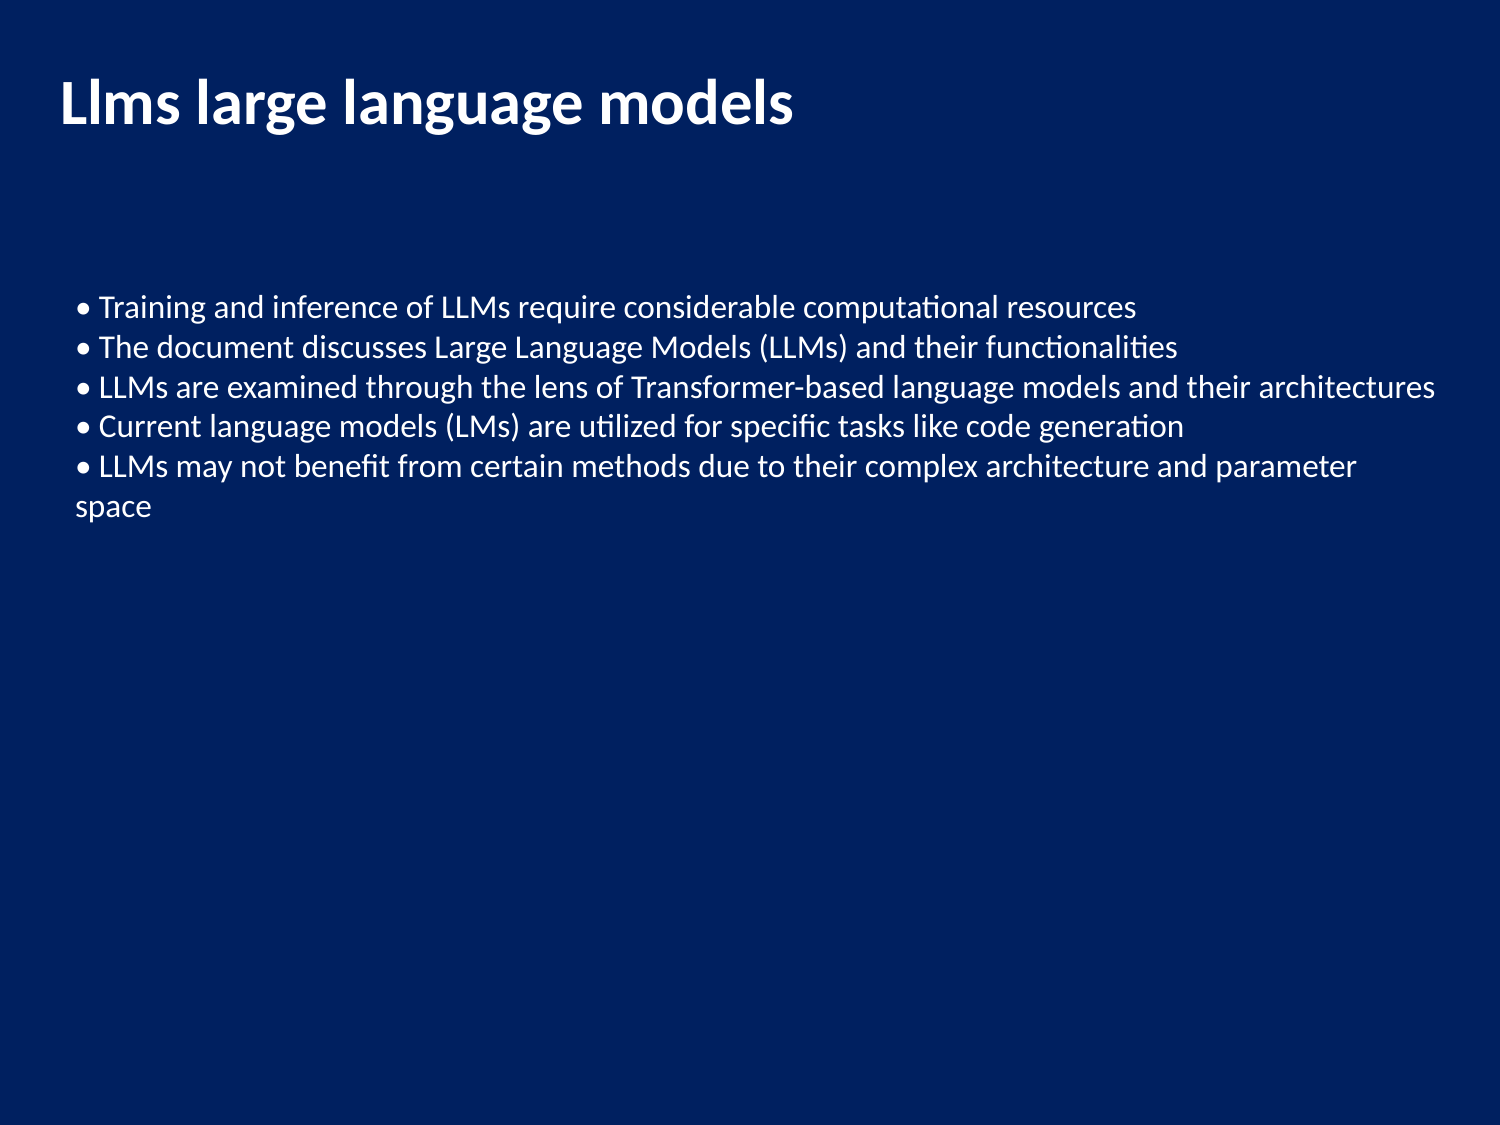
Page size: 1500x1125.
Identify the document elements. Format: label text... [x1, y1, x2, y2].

text_box Llms large language models [44, 44, 1455, 153]
text_box • Training and inference of LLMs require considerable computational resources • The document discusses Large Language Models (LLMs) and their functionalities • LLMs are examined through the lens of Transformer-based language models and their architectures • Current language models (LMs) are utilized for specific tasks like code generation • LLMs may not benefit from certain methods due to their complex architecture and parameter space [44, 269, 1455, 540]
